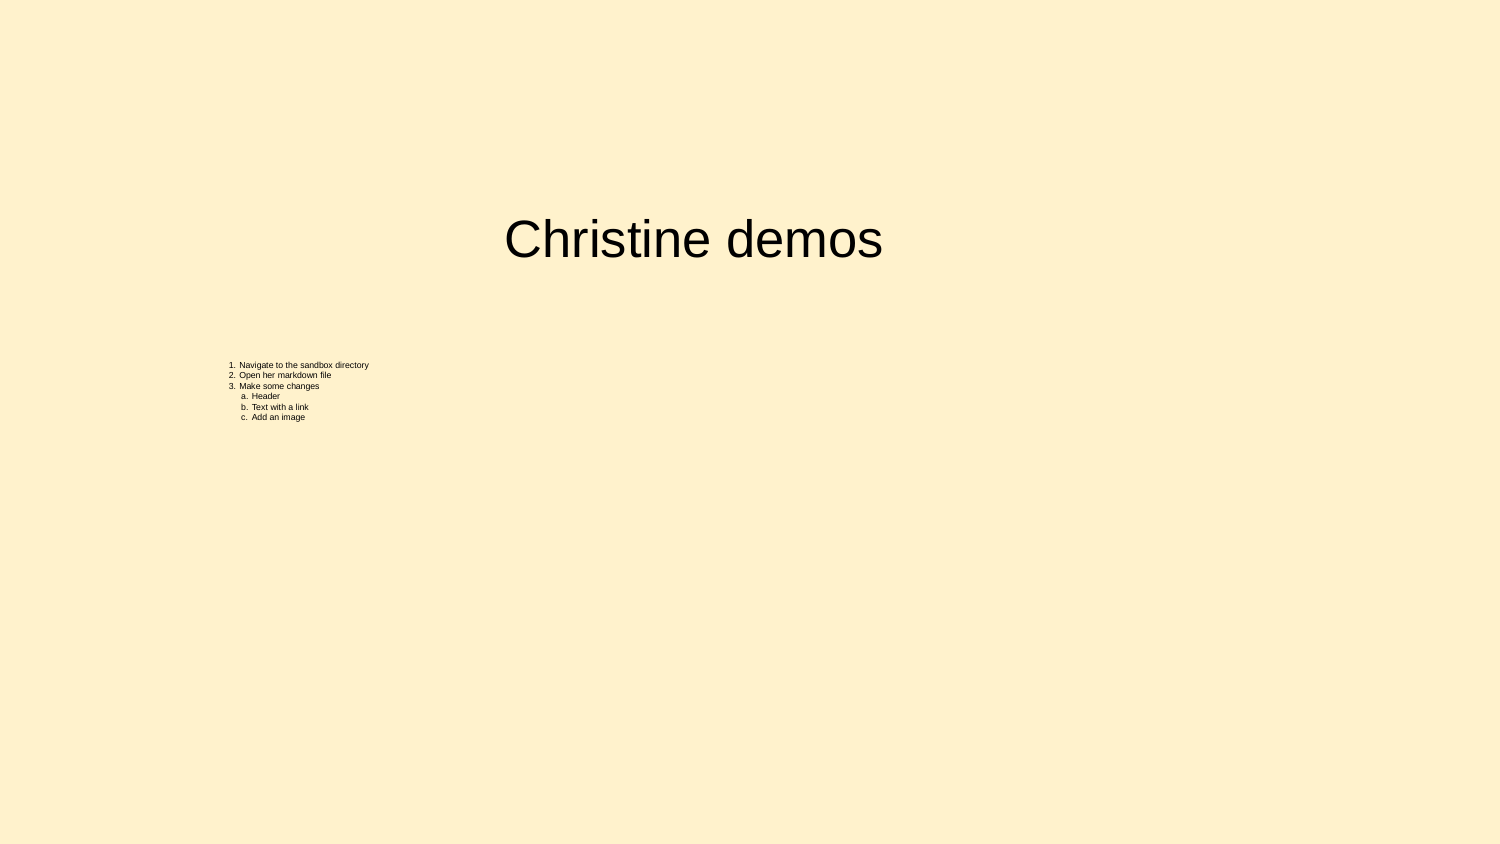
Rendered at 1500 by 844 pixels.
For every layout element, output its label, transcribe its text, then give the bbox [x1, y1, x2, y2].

title Navigate to the sandbox directory Open her markdown file Make some changes Header Text with a link Add an image [211, 344, 1363, 439]
title Christine demos [489, 189, 904, 284]
